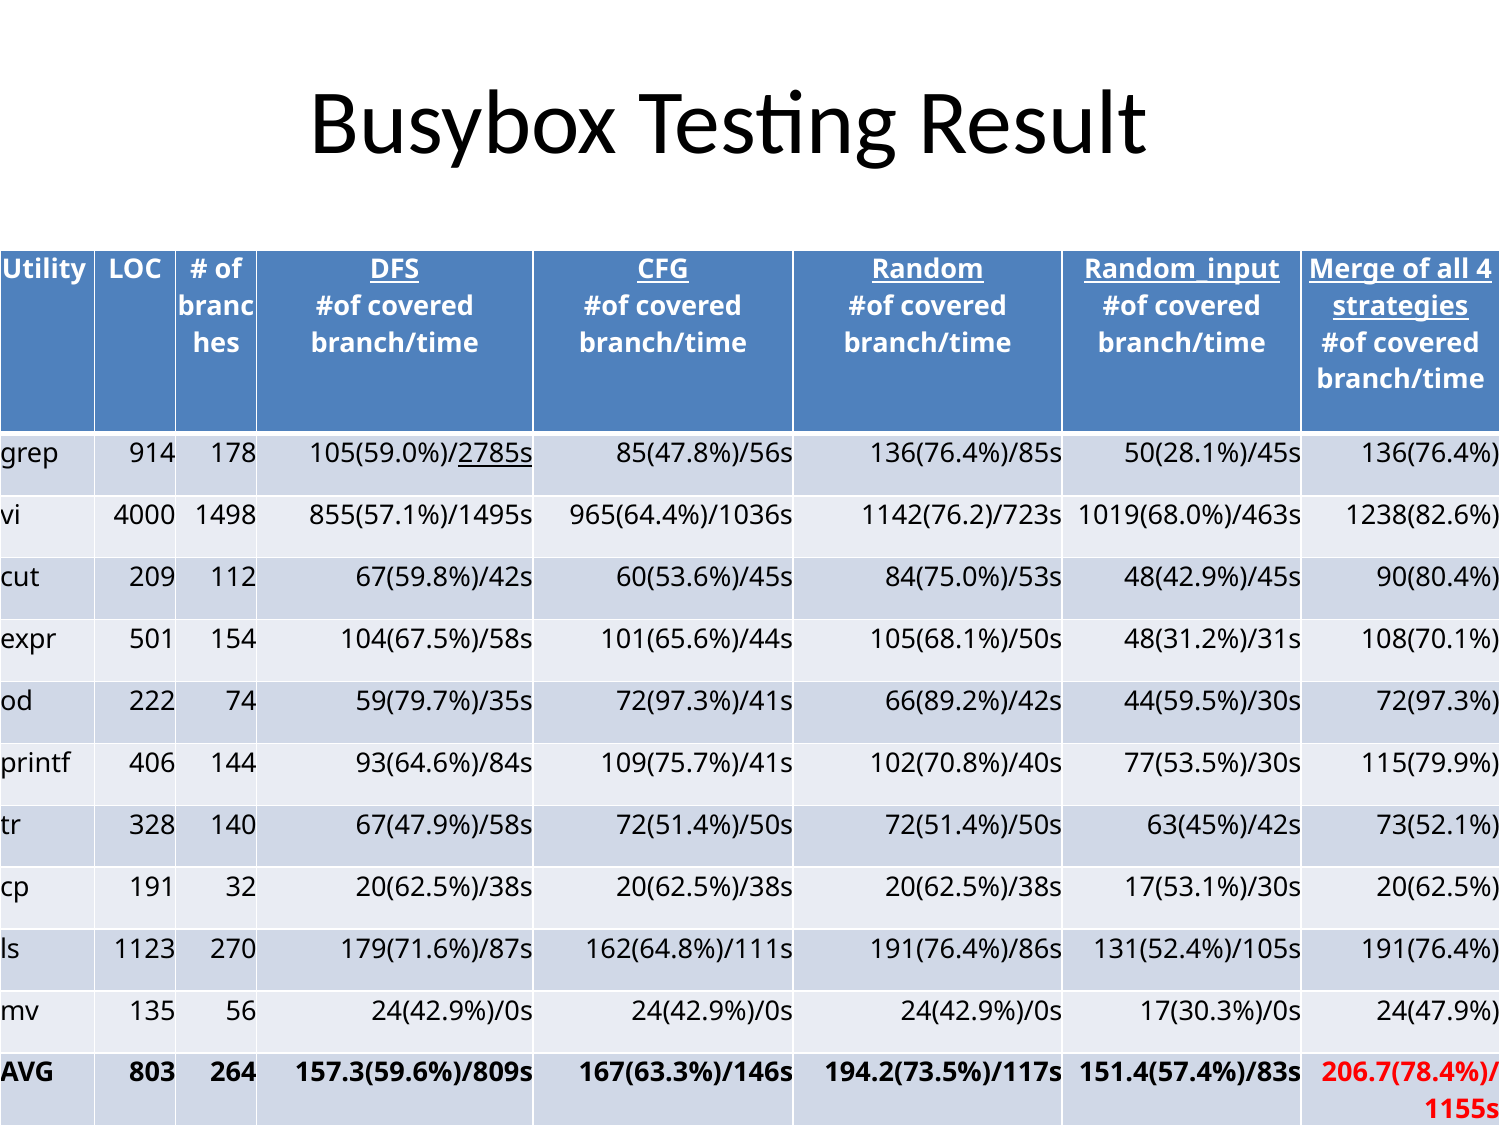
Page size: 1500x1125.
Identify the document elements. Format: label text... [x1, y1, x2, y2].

table_cell 105(68.1%)/50s [794, 620, 1061, 681]
list [0, 149, 1500, 249]
table_cell 406 [95, 744, 175, 805]
table_cell 1123 [95, 930, 175, 990]
table_cell 140 [176, 806, 256, 866]
table_cell 179(71.6%)/87s [257, 930, 532, 990]
table_header Merge of all 4 strategies #of covered branch/time [1302, 251, 1499, 431]
table_cell 131(52.4%)/105s [1063, 930, 1300, 990]
table_cell cp [1, 868, 94, 928]
table_cell 24(42.9%)/0s [534, 992, 792, 1052]
table_cell 264 [176, 1054, 256, 1125]
table_cell 24(42.9%)/0s [794, 992, 1061, 1052]
table_header Random_input #of covered branch/time [1063, 251, 1300, 431]
table_cell 167(63.3%)/146s [534, 1054, 792, 1125]
table_cell 136(76.4%) [1302, 436, 1499, 495]
table_cell 72(51.4%)/50s [794, 806, 1061, 866]
table_cell 501 [95, 620, 175, 681]
table_cell 135 [95, 992, 175, 1052]
table_cell 1238(82.6%) [1302, 497, 1499, 557]
table_cell 72(97.3%)/41s [534, 682, 792, 743]
table_cell 72(51.4%)/50s [534, 806, 792, 866]
table_cell od [1, 682, 94, 743]
table_cell cut [1, 558, 94, 619]
table_cell 162(64.8%)/111s [534, 930, 792, 990]
table_header Random #of covered branch/time [794, 251, 1061, 431]
table_cell 93(64.6%)/84s [257, 744, 532, 805]
table_cell 1498 [176, 497, 256, 557]
table_cell 151.4(57.4%)/83s [1063, 1054, 1300, 1125]
table_cell 104(67.5%)/58s [257, 620, 532, 681]
table_cell vi [1, 497, 94, 557]
table_cell 144 [176, 744, 256, 805]
table_cell expr [1, 620, 94, 681]
table_cell 77(53.5%)/30s [1063, 744, 1300, 805]
table_cell ls [1, 930, 94, 990]
table_cell 84(75.0%)/53s [794, 558, 1061, 619]
table_cell 209 [95, 558, 175, 619]
table_cell 965(64.4%)/1036s [534, 497, 792, 557]
table_cell 90(80.4%) [1302, 558, 1499, 619]
table_cell 855(57.1%)/1495s [257, 497, 532, 557]
table_cell 20(62.5%) [1302, 868, 1499, 928]
table_cell grep [1, 436, 94, 495]
table_header # of branches [176, 251, 256, 431]
table_cell 32 [176, 868, 256, 928]
table_header Utility [1, 251, 94, 431]
table_cell 194.2(73.5%)/117s [794, 1054, 1061, 1125]
table_cell 115(79.9%) [1302, 744, 1499, 805]
table_cell mv [1, 992, 94, 1052]
table_cell 60(53.6%)/45s [534, 558, 792, 619]
table_cell 66(89.2%)/42s [794, 682, 1061, 743]
table_cell 803 [95, 1054, 175, 1125]
table_cell 85(47.8%)/56s [534, 436, 792, 495]
table_cell 191(76.4%) [1302, 930, 1499, 990]
table_cell 67(47.9%)/58s [257, 806, 532, 866]
table_cell 328 [95, 806, 175, 866]
table_cell 56 [176, 992, 256, 1052]
table_cell tr [1, 806, 94, 866]
table_cell 24(42.9%)/0s [257, 992, 532, 1052]
table_cell 48(42.9%)/45s [1063, 558, 1300, 619]
table_cell 24(47.9%) [1302, 992, 1499, 1052]
table_cell 112 [176, 558, 256, 619]
table_cell 44(59.5%)/30s [1063, 682, 1300, 743]
title Busybox Testing Result [75, 23, 1425, 149]
table_cell 191 [95, 868, 175, 928]
table_cell 20(62.5%)/38s [794, 868, 1061, 928]
table_cell 73(52.1%) [1302, 806, 1499, 866]
table_cell 270 [176, 930, 256, 990]
table_cell 109(75.7%)/41s [534, 744, 792, 805]
table_cell 136(76.4%)/85s [794, 436, 1061, 495]
table_header DFS #of covered branch/time [257, 251, 532, 431]
table_cell 50(28.1%)/45s [1063, 436, 1300, 495]
table_cell 154 [176, 620, 256, 681]
table_header CFG #of covered branch/time [534, 251, 792, 431]
table_cell 63(45%)/42s [1063, 806, 1300, 866]
table_cell 74 [176, 682, 256, 743]
table_cell 20(62.5%)/38s [534, 868, 792, 928]
table_cell printf [1, 744, 94, 805]
table_cell 4000 [95, 497, 175, 557]
table_cell 206.7(78.4%)/ 1155s [1302, 1054, 1499, 1125]
table_cell 178 [176, 436, 256, 495]
table_cell 59(79.7%)/35s [257, 682, 532, 743]
table_cell 1019(68.0%)/463s [1063, 497, 1300, 557]
table_cell 914 [95, 436, 175, 495]
table_cell 108(70.1%) [1302, 620, 1499, 681]
table_cell 20(62.5%)/38s [257, 868, 532, 928]
table_cell AVG [1, 1054, 94, 1125]
table_cell 191(76.4%)/86s [794, 930, 1061, 990]
table_cell 48(31.2%)/31s [1063, 620, 1300, 681]
table_cell 157.3(59.6%)/809s [257, 1054, 532, 1125]
table_cell 105(59.0%)/2785s [257, 436, 532, 495]
table_cell 1142(76.2)/723s [794, 497, 1061, 557]
table_cell 17(53.1%)/30s [1063, 868, 1300, 928]
table_cell 222 [95, 682, 175, 743]
table_header LOC [95, 251, 175, 431]
table_cell 102(70.8%)/40s [794, 744, 1061, 805]
table_cell 101(65.6%)/44s [534, 620, 792, 681]
table_cell 67(59.8%)/42s [257, 558, 532, 619]
table_cell 72(97.3%) [1302, 682, 1499, 743]
table_cell 17(30.3%)/0s [1063, 992, 1300, 1052]
